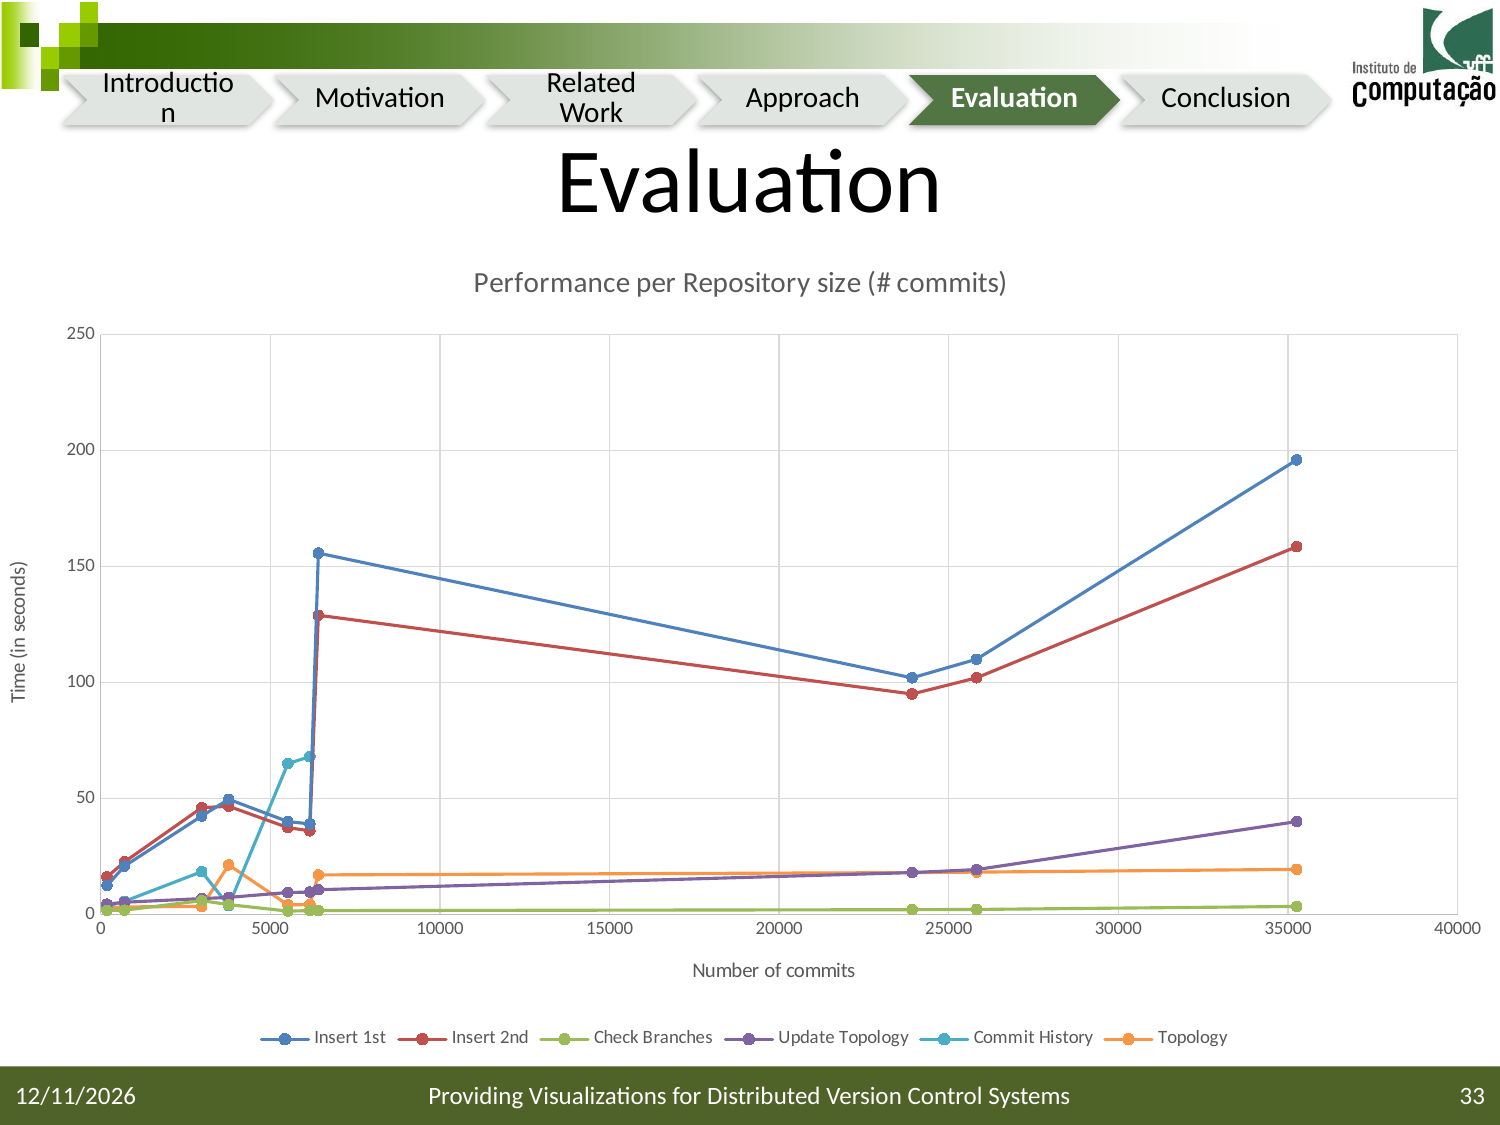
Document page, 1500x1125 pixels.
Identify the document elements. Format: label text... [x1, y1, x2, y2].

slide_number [0, 1065, 350, 1125]
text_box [62, 74, 1333, 126]
slide_number 33 [1149, 1065, 1500, 1125]
chart [0, 237, 1500, 1055]
title Evaluation [23, 82, 1477, 235]
footer Providing Visualizations for Distributed Version Control Systems [362, 1065, 1138, 1125]
